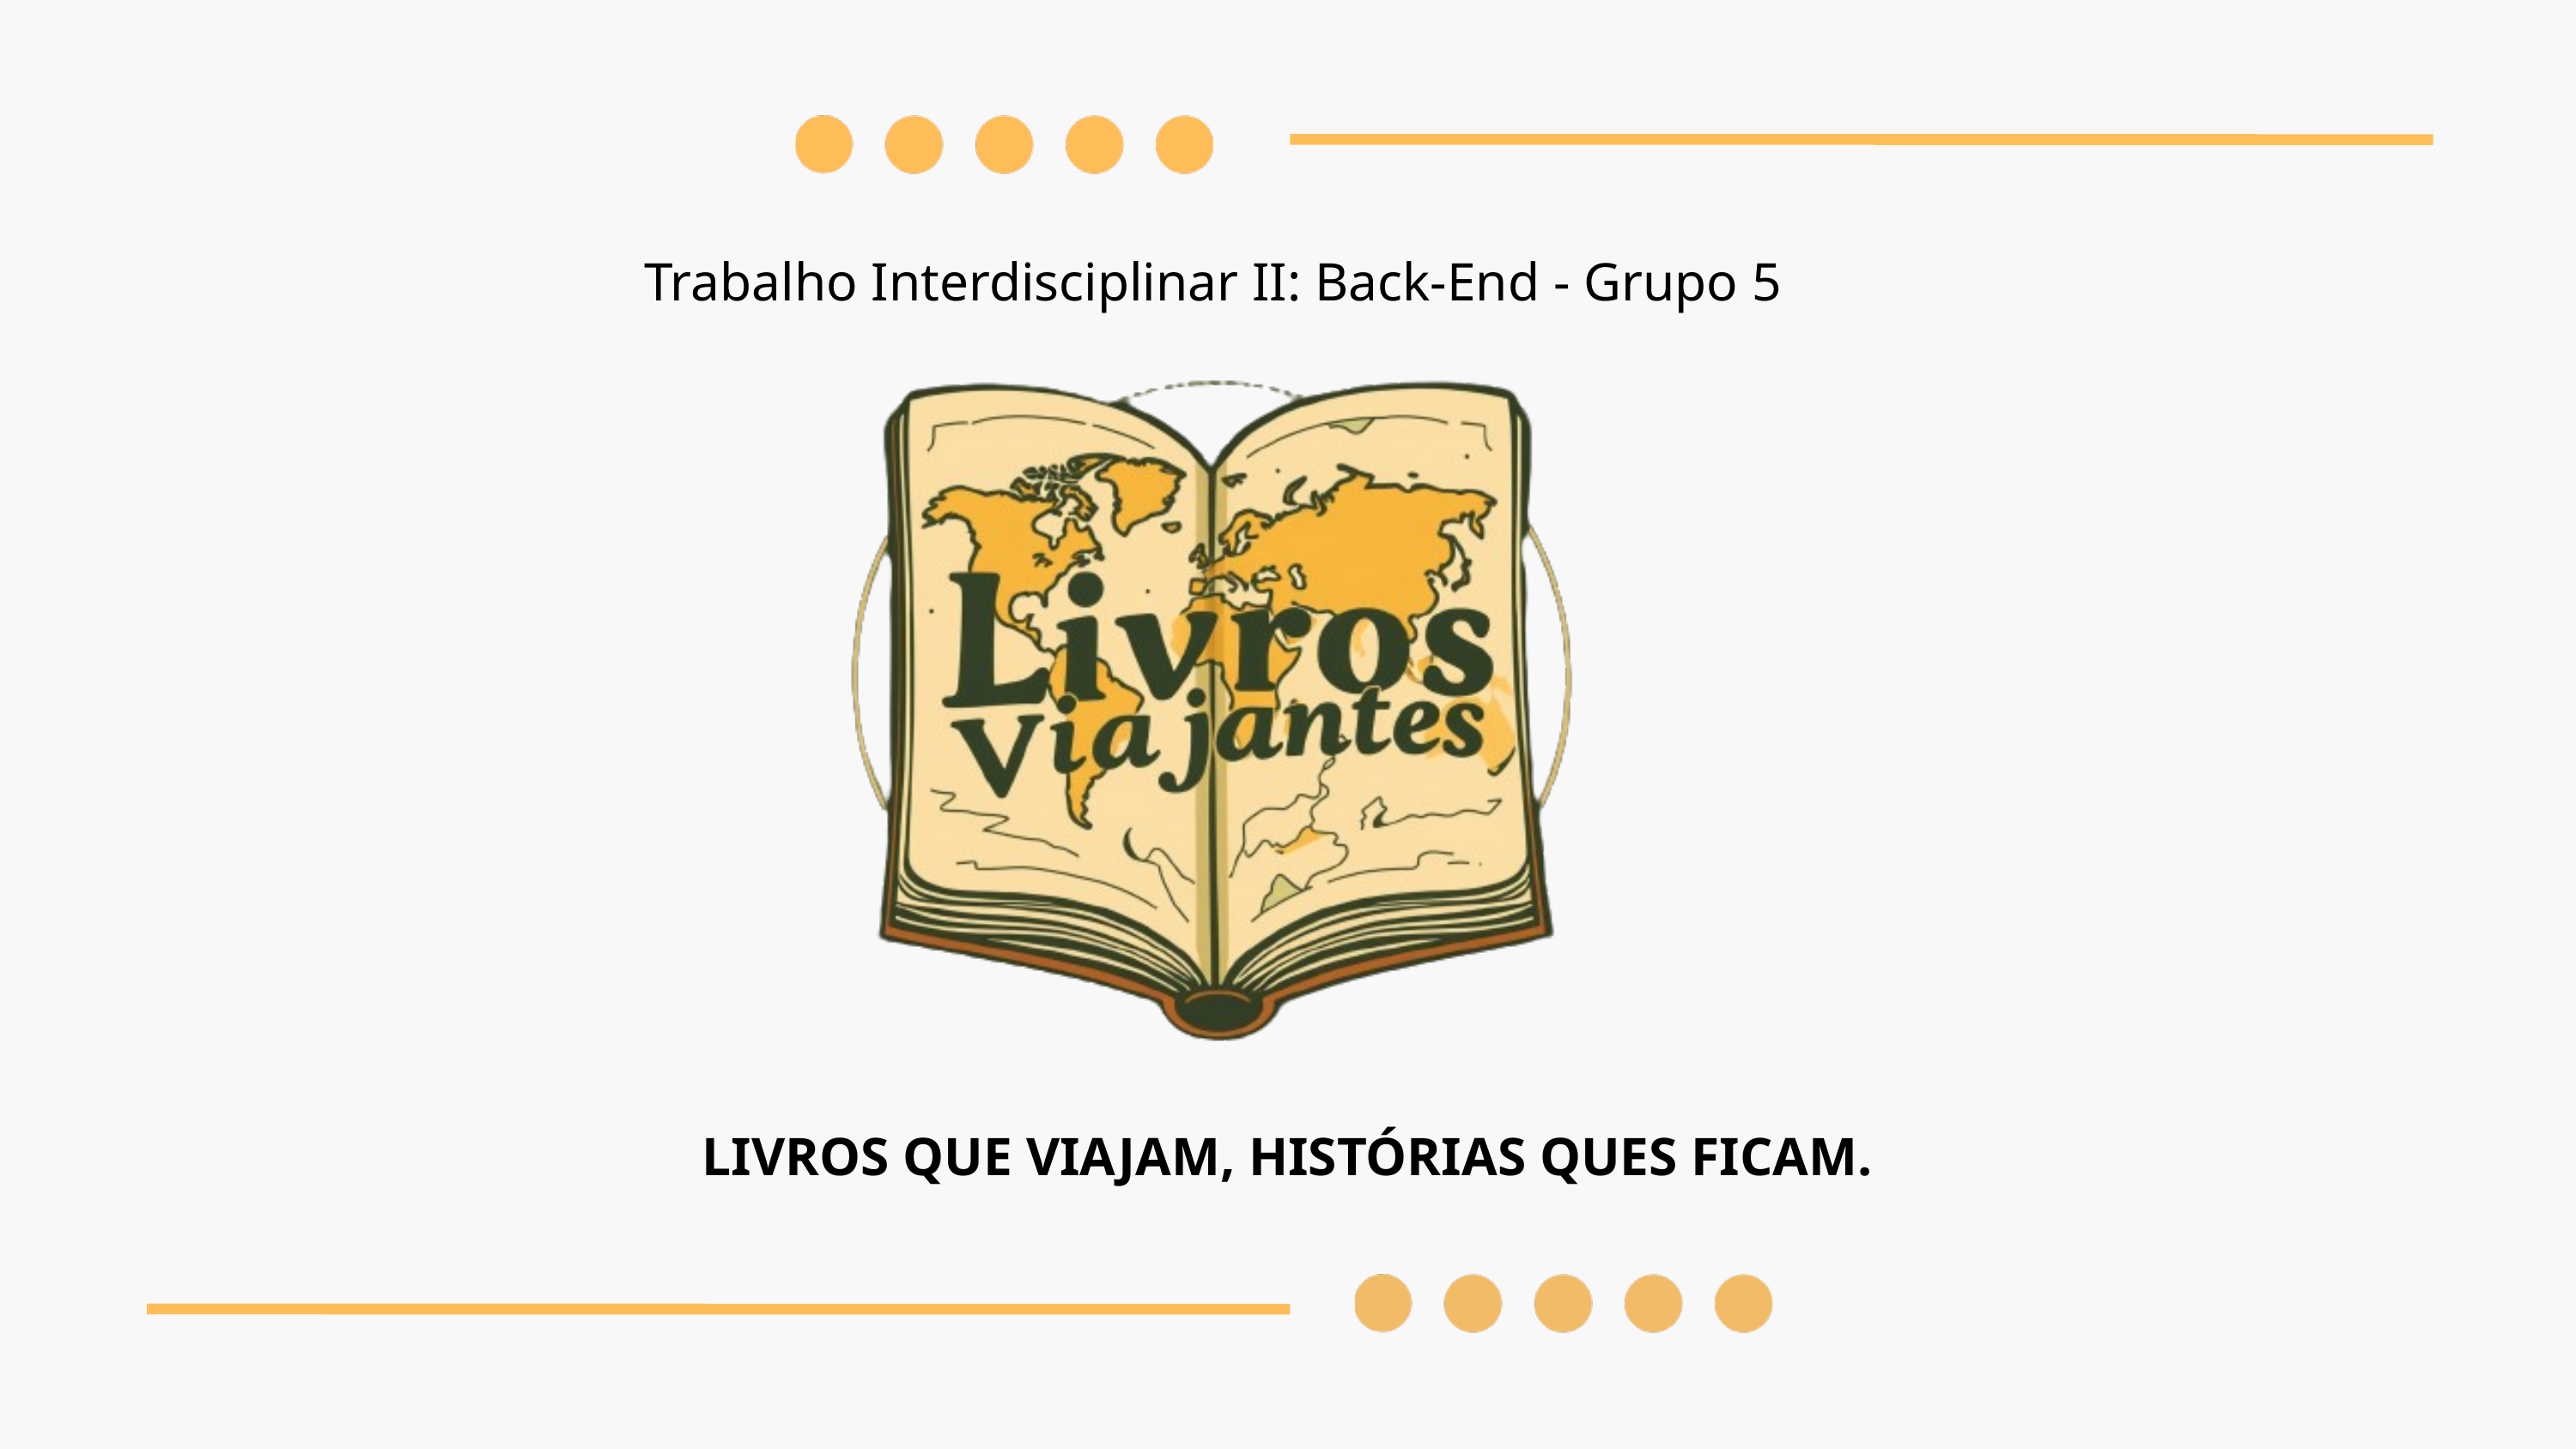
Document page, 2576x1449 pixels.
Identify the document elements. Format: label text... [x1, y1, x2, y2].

text_box [1354, 1272, 1773, 1335]
text_box Trabalho Interdisciplinar II: Back-End - Grupo 5 [635, 239, 712, 312]
text_box LIVROS QUE VIAJAM, HISTÓRIAS QUES FICAM. [538, 1097, 2038, 1186]
text_box [712, 177, 1715, 1179]
text_box Trabalho Interdisciplinar II: Back-End - Grupo 5 [1715, 239, 1792, 312]
text_box [795, 113, 1214, 176]
